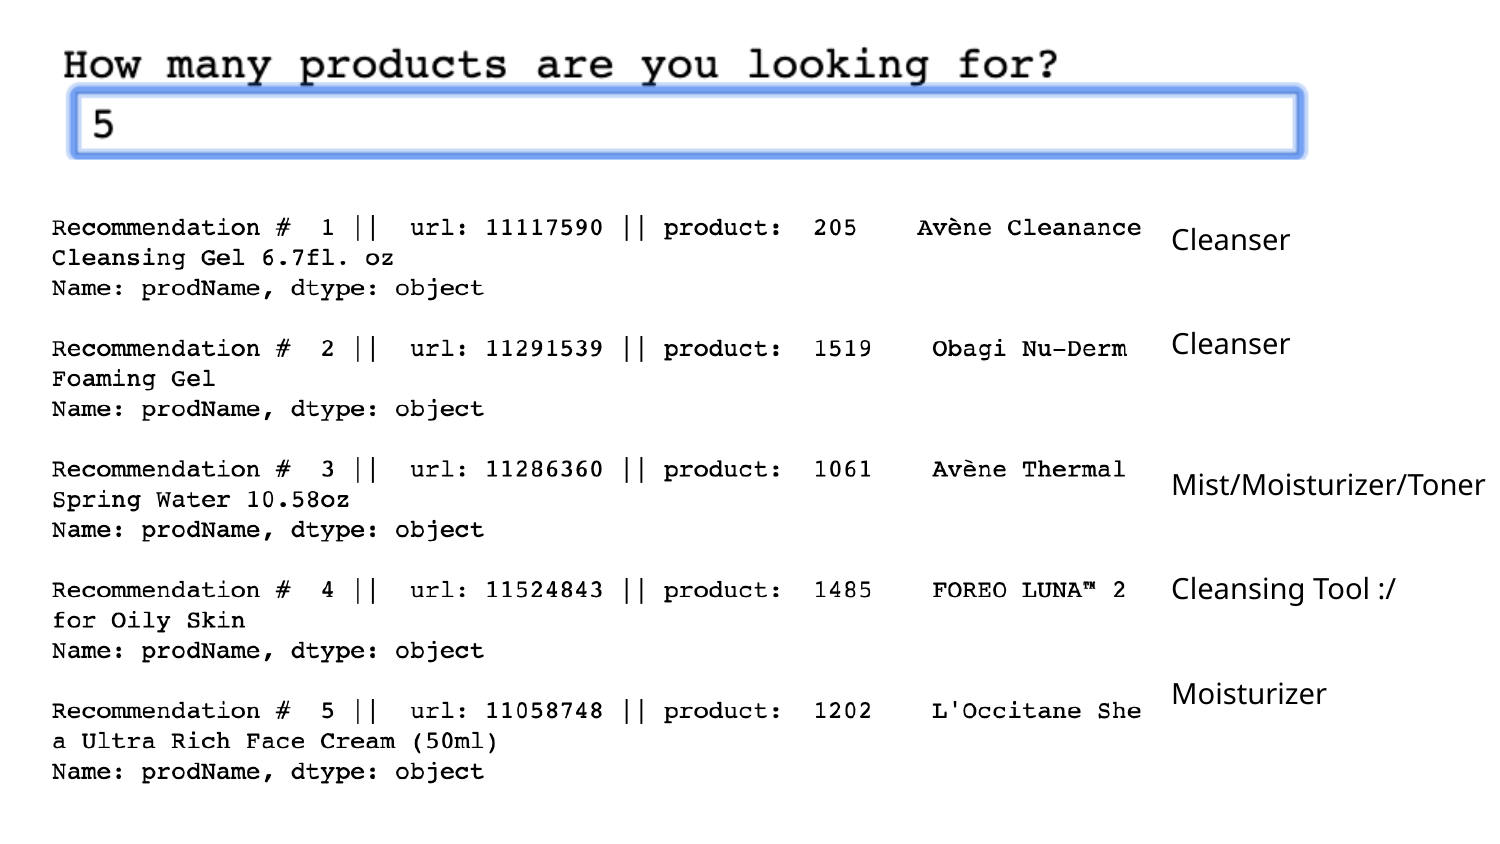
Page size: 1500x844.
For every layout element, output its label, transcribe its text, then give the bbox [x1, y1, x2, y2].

text_box Cleanser Cleanser Mist/Moisturizer/Toner Cleansing Tool :/ Moisturizer [1173, 206, 1500, 819]
picture [24, 205, 1172, 819]
picture [24, 24, 1379, 182]
